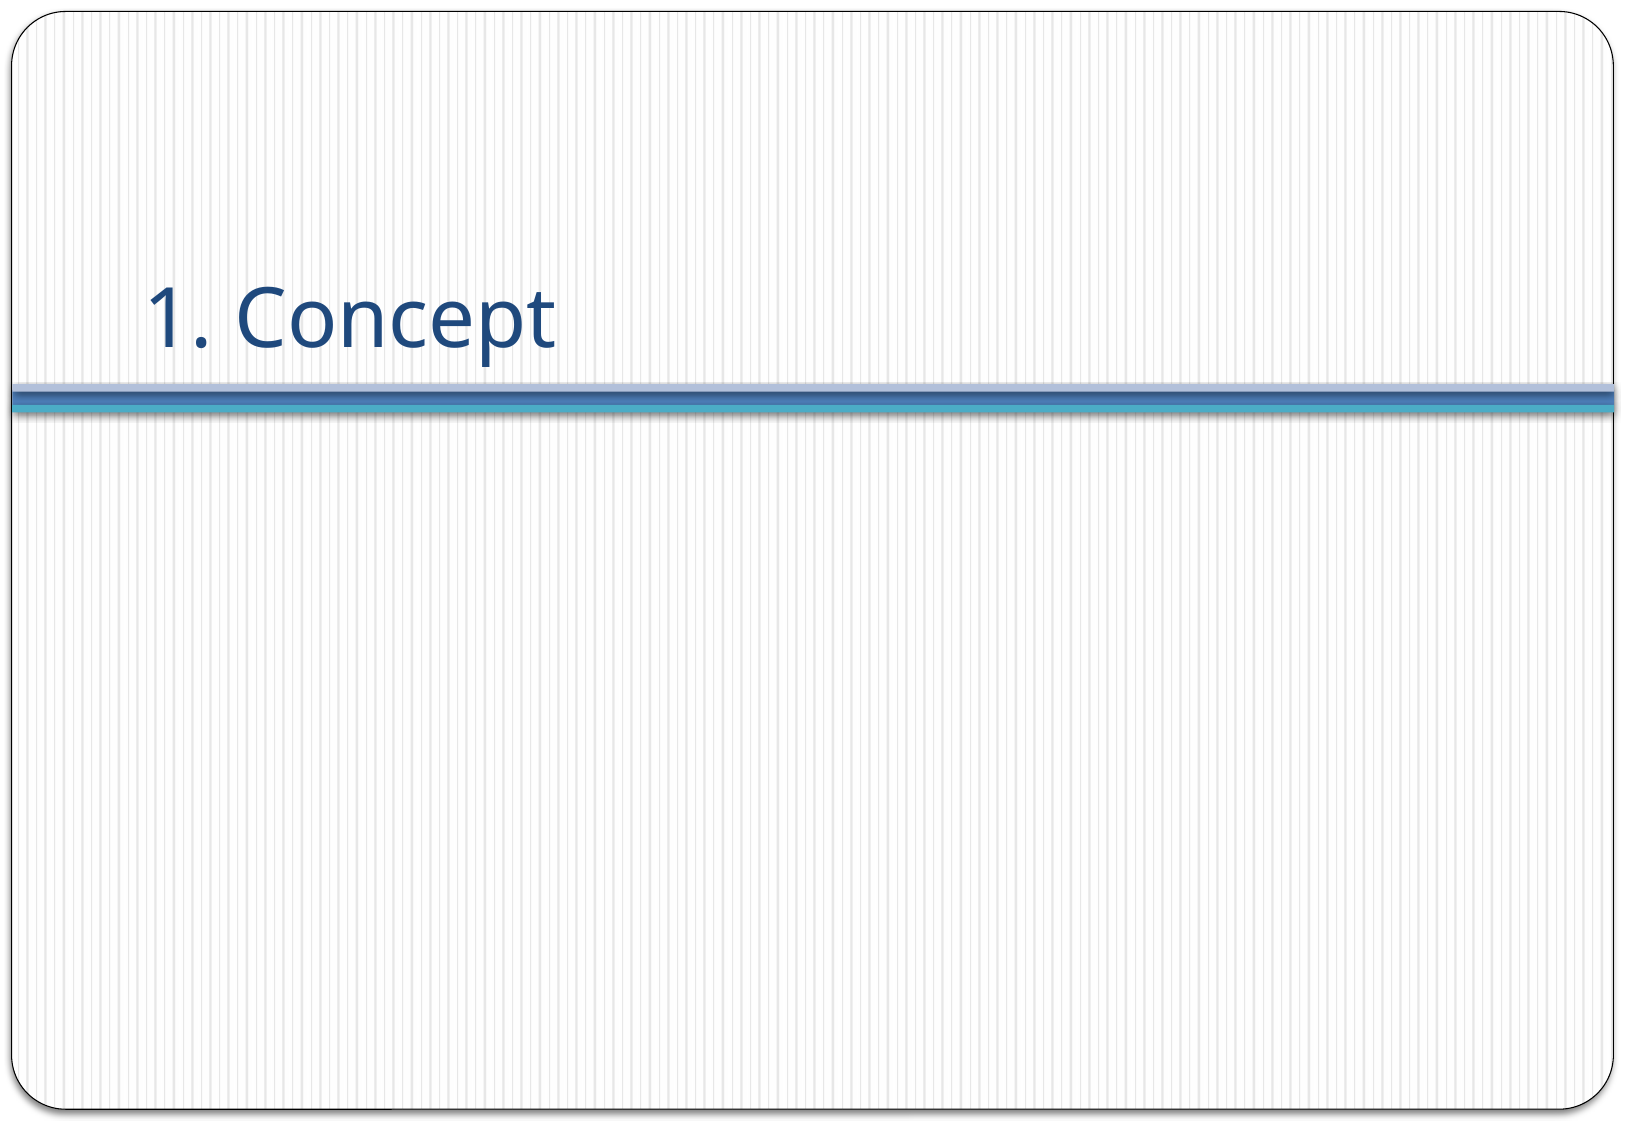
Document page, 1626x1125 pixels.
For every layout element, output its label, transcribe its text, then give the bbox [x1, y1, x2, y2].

title 1. Concept [128, 156, 1510, 380]
